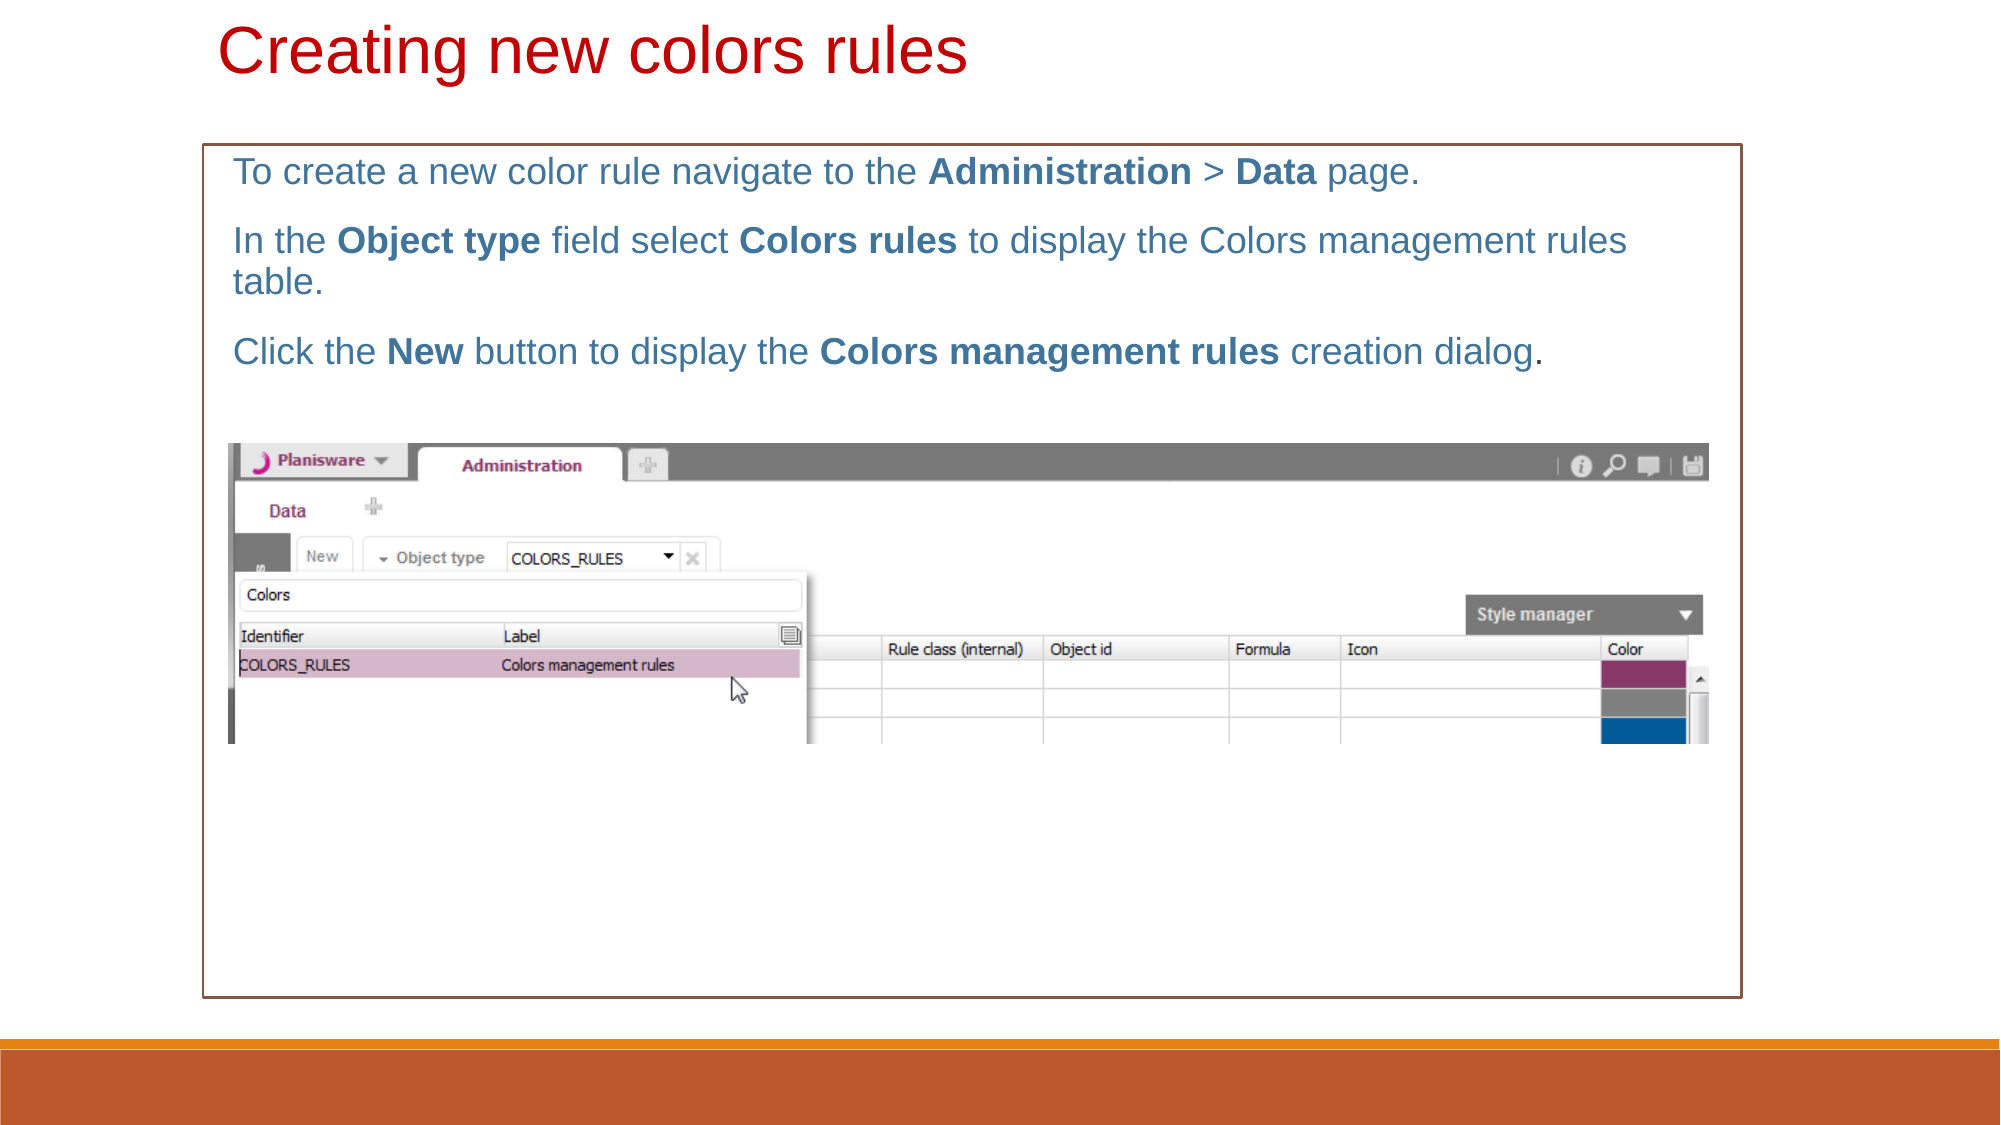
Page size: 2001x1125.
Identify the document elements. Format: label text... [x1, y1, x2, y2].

text_box Creating new colors rules [203, 0, 1079, 95]
text_box To create a new color rule navigate to the Administration > Data page. In the Object type field select Colors rules to display the Colors management rules table. Click the New button to display the Colors management rules creation dialog. [202, 143, 1743, 999]
picture [227, 443, 1709, 745]
